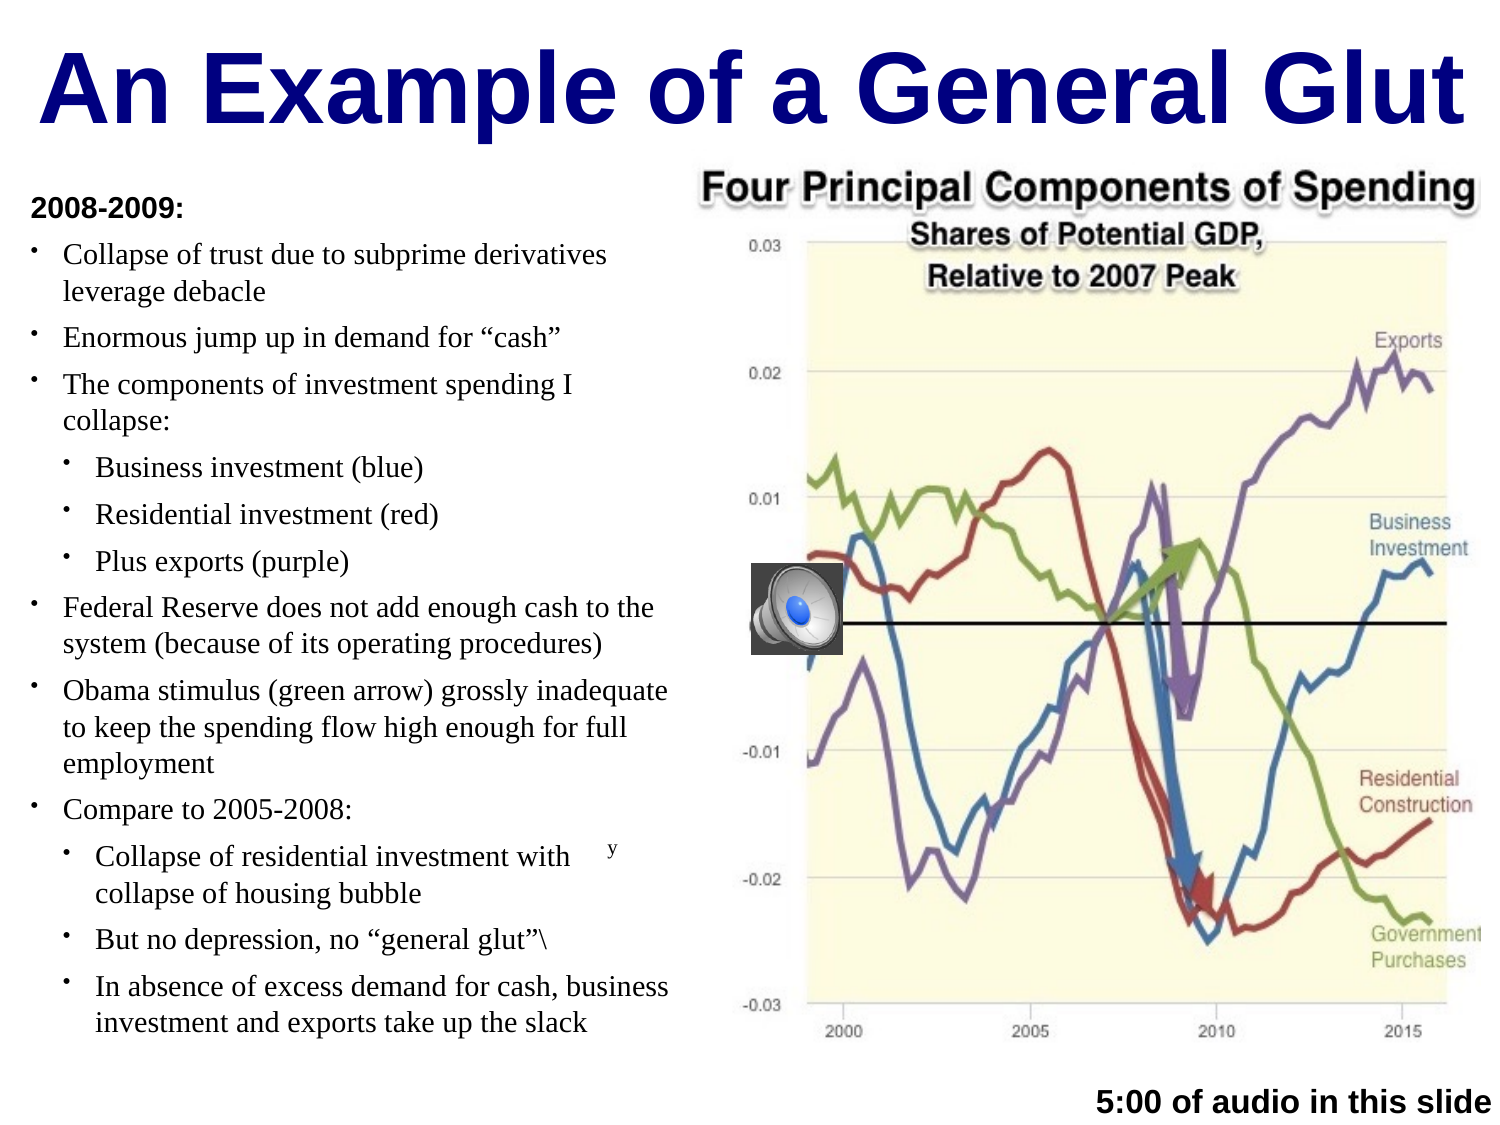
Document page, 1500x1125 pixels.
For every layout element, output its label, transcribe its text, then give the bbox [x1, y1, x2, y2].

text_box 5:00 of audio in this slide [652, 1072, 1500, 1125]
list 2008-2009: Collapse of trust due to subprime derivatives leverage debacle Enormous jump up in demand for “cash” The components of investment spending I collapse: Business investment (blue) Residential investment (red) Plus exports (purple) Federal Reserve does not add enough cash to the system (because of its operating procedures) Obama stimulus (green arrow) grossly inadequate to keep the spending flow high enough for full employment Compare to 2005-2008: Collapse of residential investment with collapse of housing bubble But no depression, no “general glut”\ In absence of excess demand for cash, business investment and exports take up the slack [21, 178, 679, 1055]
text_box y [599, 825, 626, 866]
title An Example of a General Glut [21, 0, 1481, 168]
picture [679, 149, 1481, 1055]
